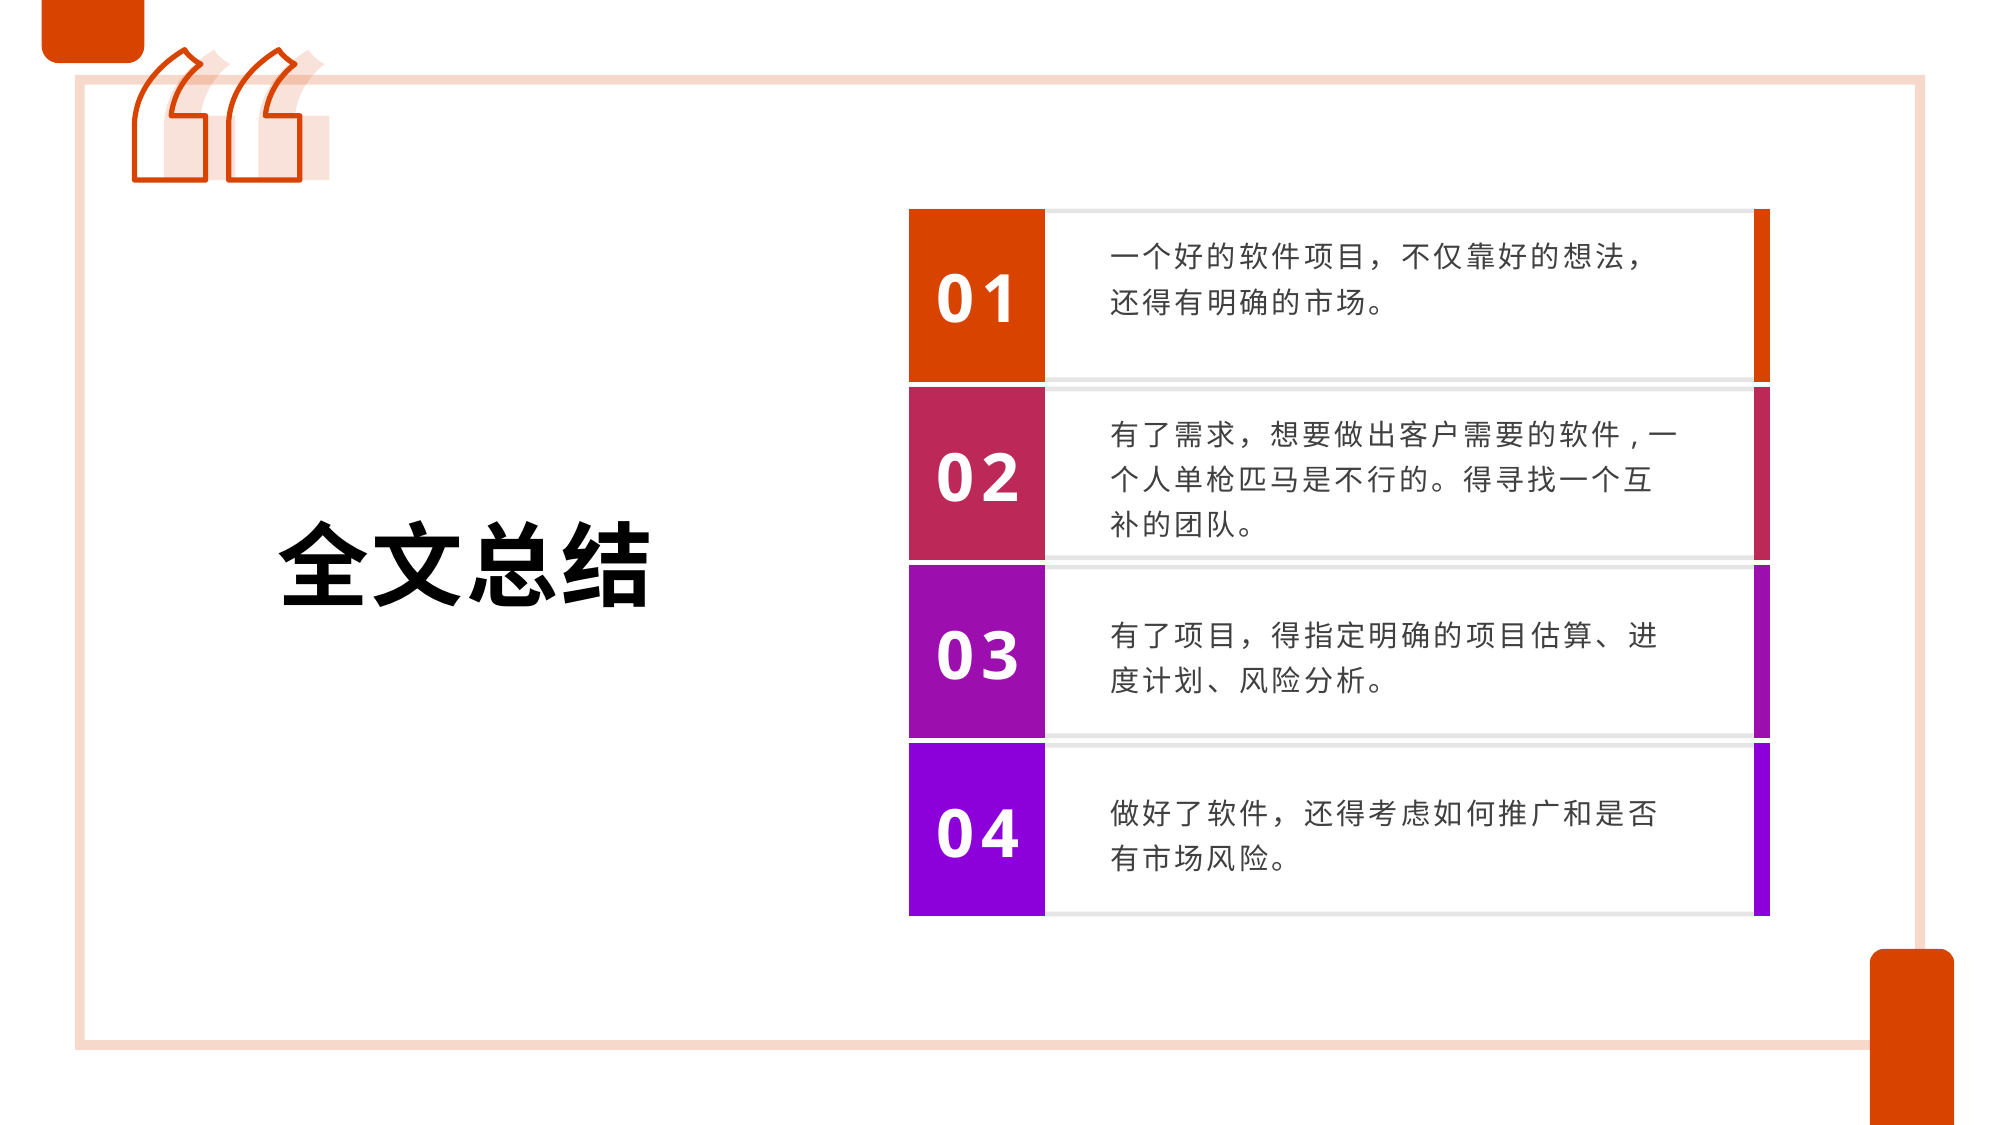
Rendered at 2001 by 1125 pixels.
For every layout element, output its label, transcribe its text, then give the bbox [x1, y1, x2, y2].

text_box [227, 48, 301, 182]
text_box [1755, 744, 1768, 915]
text_box [173, 48, 232, 114]
text_box 一个好的软件项目，不仅靠好的想法，还得有明确的市场。 [1095, 220, 1696, 371]
text_box [300, 114, 331, 182]
text_box [1755, 566, 1768, 737]
text_box 04 [918, 771, 1038, 891]
text_box [74, 74, 1926, 1051]
text_box 02 [918, 414, 1038, 534]
text_box 03 [918, 592, 1038, 713]
text_box 做好了软件，还得考虑如何推广和是否有市场风险。 [1095, 754, 1696, 906]
text_box [267, 48, 326, 114]
text_box [1043, 566, 1755, 737]
text_box [40, 0, 146, 65]
text_box [1043, 388, 1755, 559]
text_box [910, 388, 1043, 559]
text_box [1043, 210, 1755, 381]
text_box [1755, 210, 1768, 381]
text_box [1755, 388, 1768, 559]
text_box 有了需求，想要做出客户需要的软件,一个人单枪匹马是不行的。得寻找一个互补的团队。 [1095, 398, 1696, 549]
text_box [910, 744, 1043, 915]
text_box [910, 210, 1043, 381]
text_box [206, 114, 228, 182]
text_box [1043, 744, 1755, 915]
text_box 全文总结 [225, 449, 707, 675]
text_box [1868, 947, 1956, 1125]
text_box [133, 48, 207, 182]
text_box 01 [918, 236, 1038, 356]
text_box 有了项目，得指定明确的项目估算、进度计划、风险分析。 [1095, 576, 1696, 728]
text_box [910, 566, 1043, 737]
